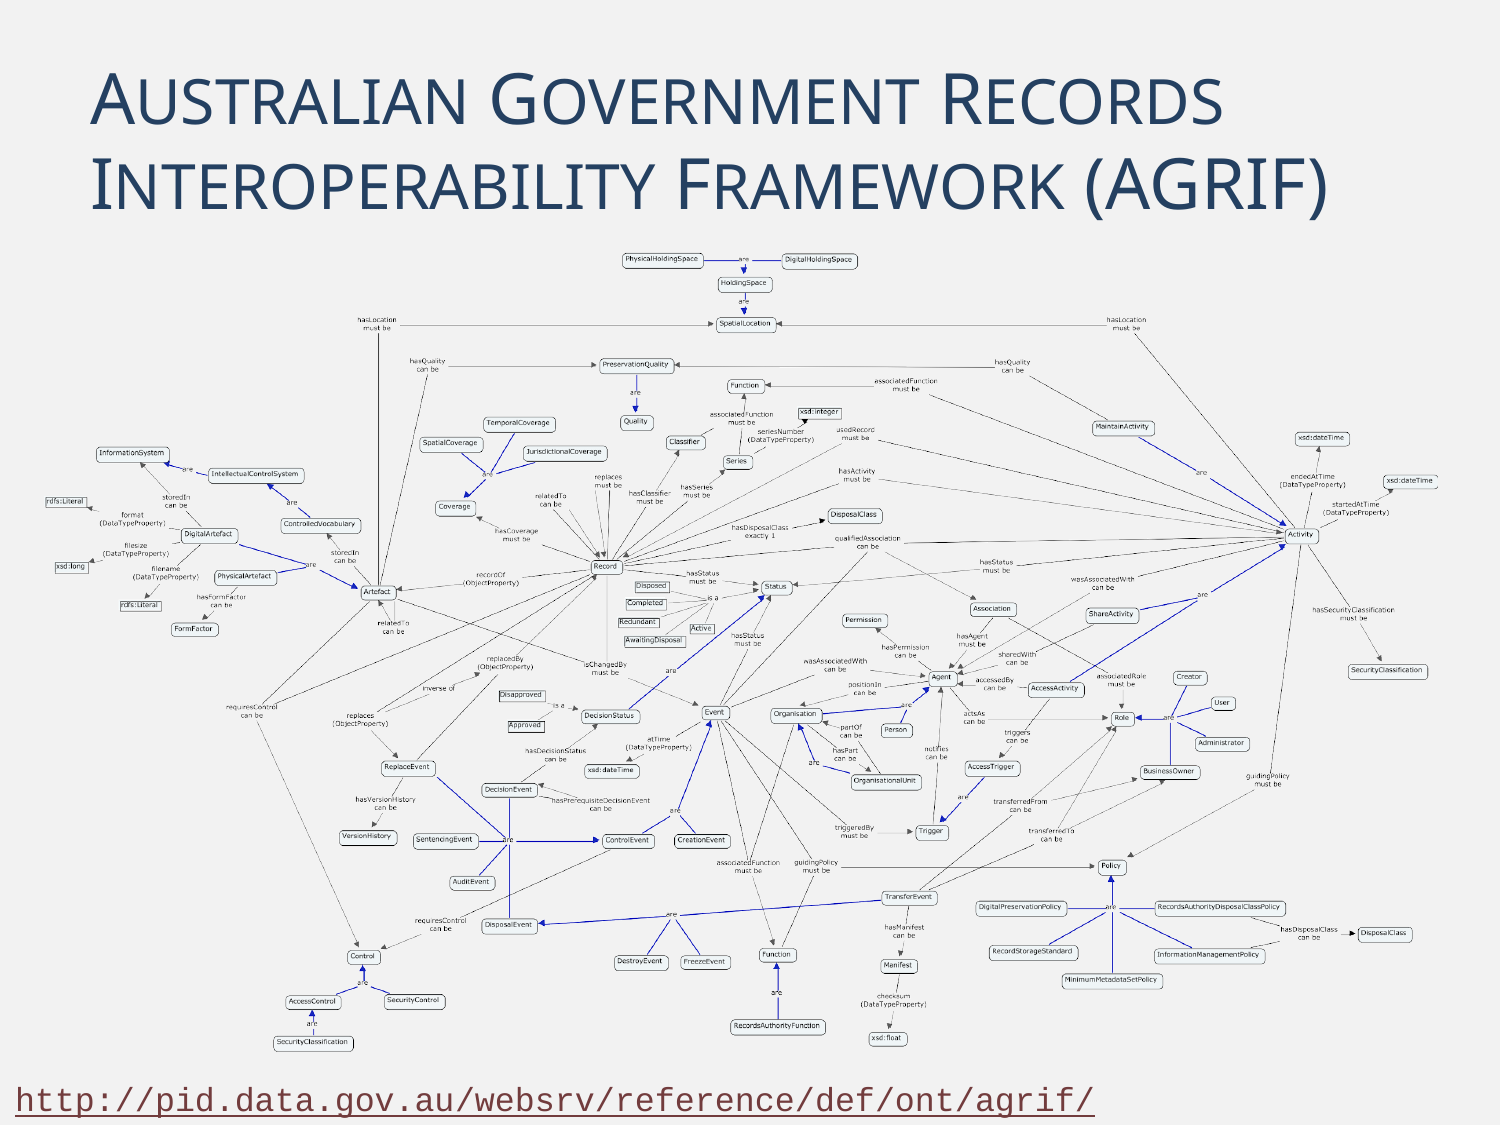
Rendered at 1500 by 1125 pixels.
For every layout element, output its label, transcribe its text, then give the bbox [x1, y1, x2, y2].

picture [23, 232, 1472, 1068]
text_box http://pid.data.gov.au/websrv/reference/def/ont/agrif/ [0, 1057, 1350, 1125]
title AUSTRALIAN GOVERNMENT RECORDS INTEROPERABILITY FRAMEWORK (AGRIF) [75, 45, 1425, 230]
